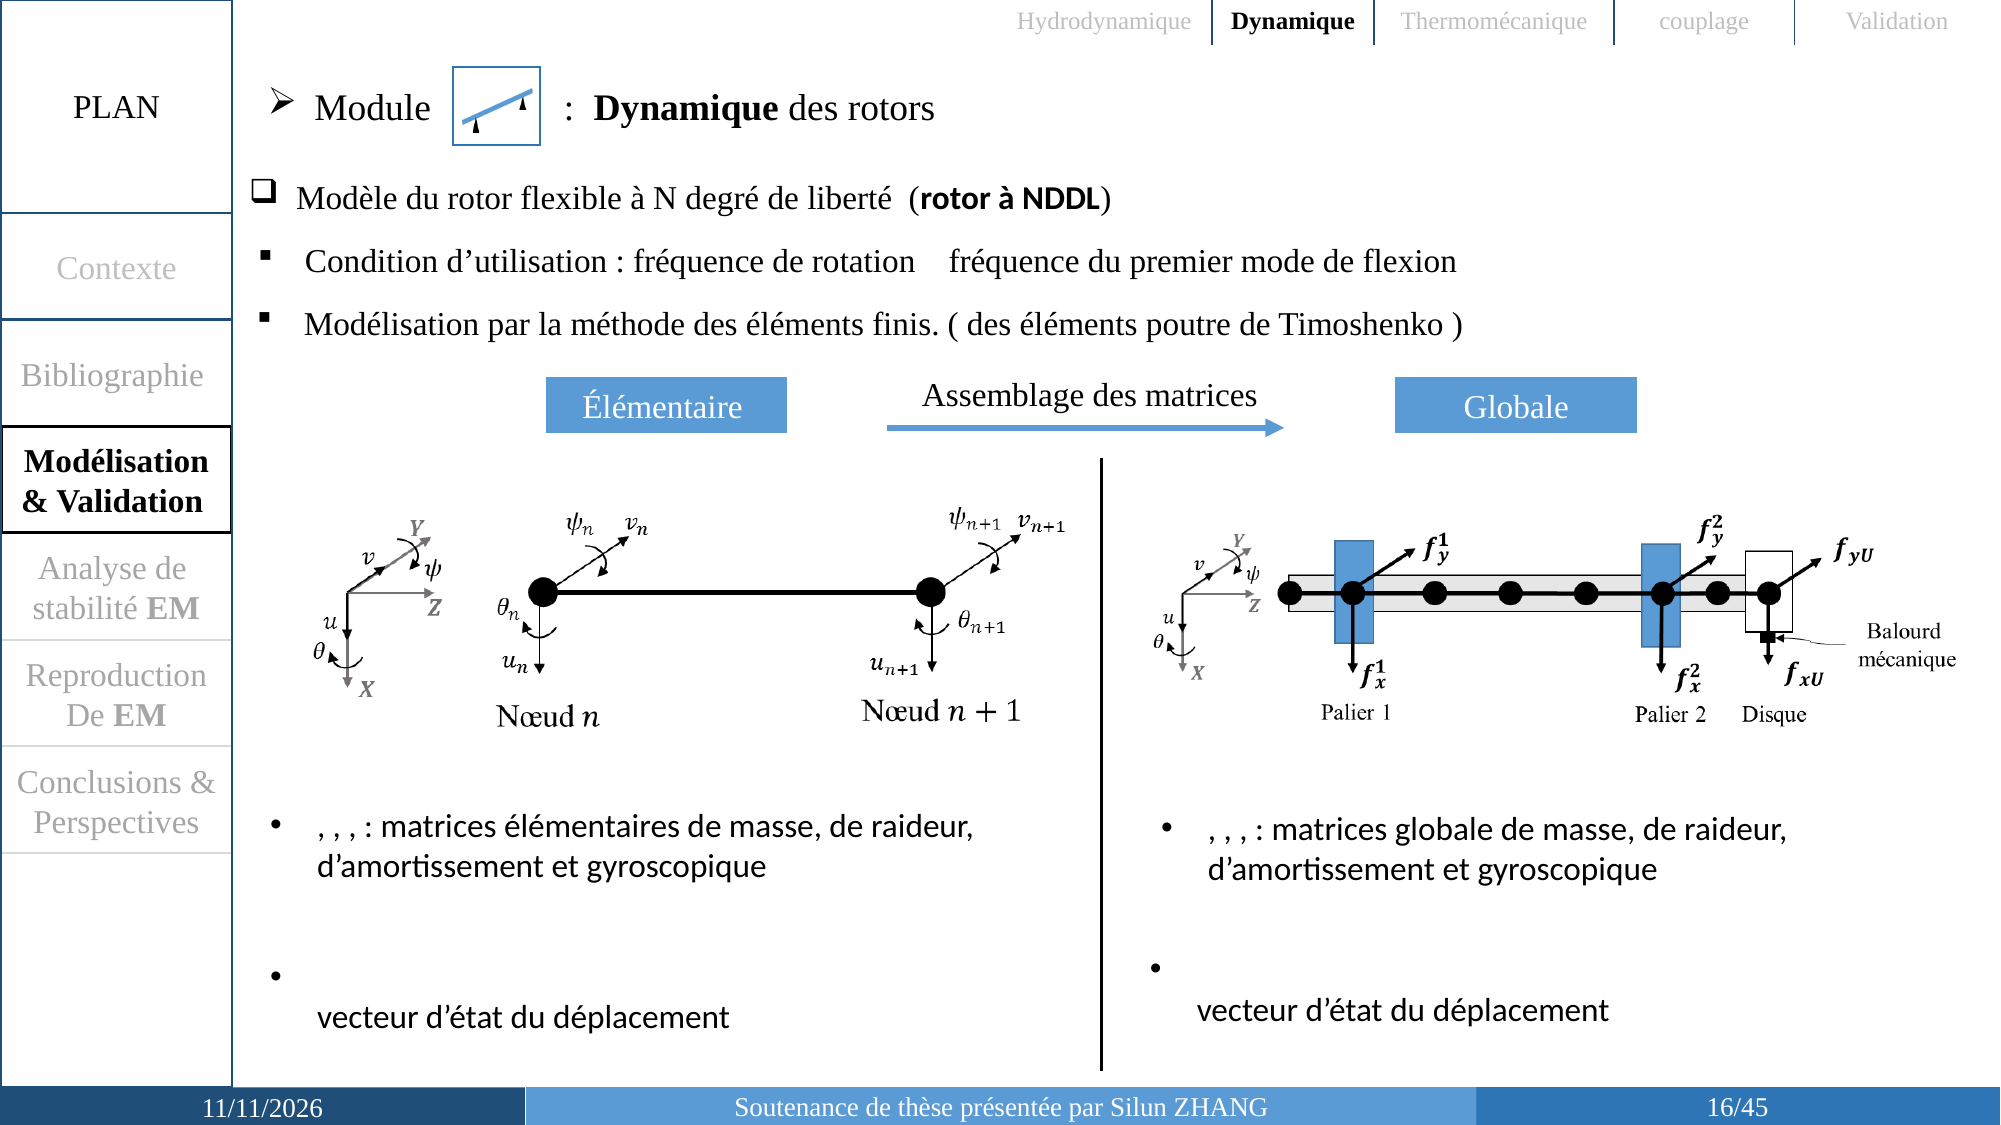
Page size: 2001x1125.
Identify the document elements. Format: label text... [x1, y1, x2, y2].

text_box Modèle du rotor flexible à N degré de liberté (rotor à NDDL) [234, 168, 1135, 224]
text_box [452, 66, 540, 146]
text_box Contexte [0, 212, 233, 321]
text_box Assemblage des matrices [907, 365, 1282, 421]
picture [1142, 504, 1970, 741]
table_header couplage [1615, 0, 1794, 45]
text_box Élémentaire [546, 377, 787, 433]
text_box [0, 0, 233, 212]
footer Soutenance de thèse présentée par Silun ZHANG [526, 1087, 1477, 1125]
table_header Hydrodynamique [996, 0, 1211, 45]
text_box [0, 321, 233, 1087]
picture [299, 495, 1071, 754]
table_header Dynamique [1213, 0, 1373, 45]
table_header Validation [1795, 0, 2000, 45]
text_box Globale [1395, 377, 1637, 433]
slide_number 16/45 [1477, 1087, 2000, 1125]
table_header Thermomécanique [1375, 0, 1613, 45]
text_box Modélisation par la méthode des éléments finis. ( des éléments poutre de Timoshenko ) [242, 294, 1589, 350]
text_box Module : Dynamique des rotors [541, 75, 959, 136]
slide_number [0, 1087, 525, 1125]
text_box Module : Dynamique des rotors [252, 75, 452, 136]
